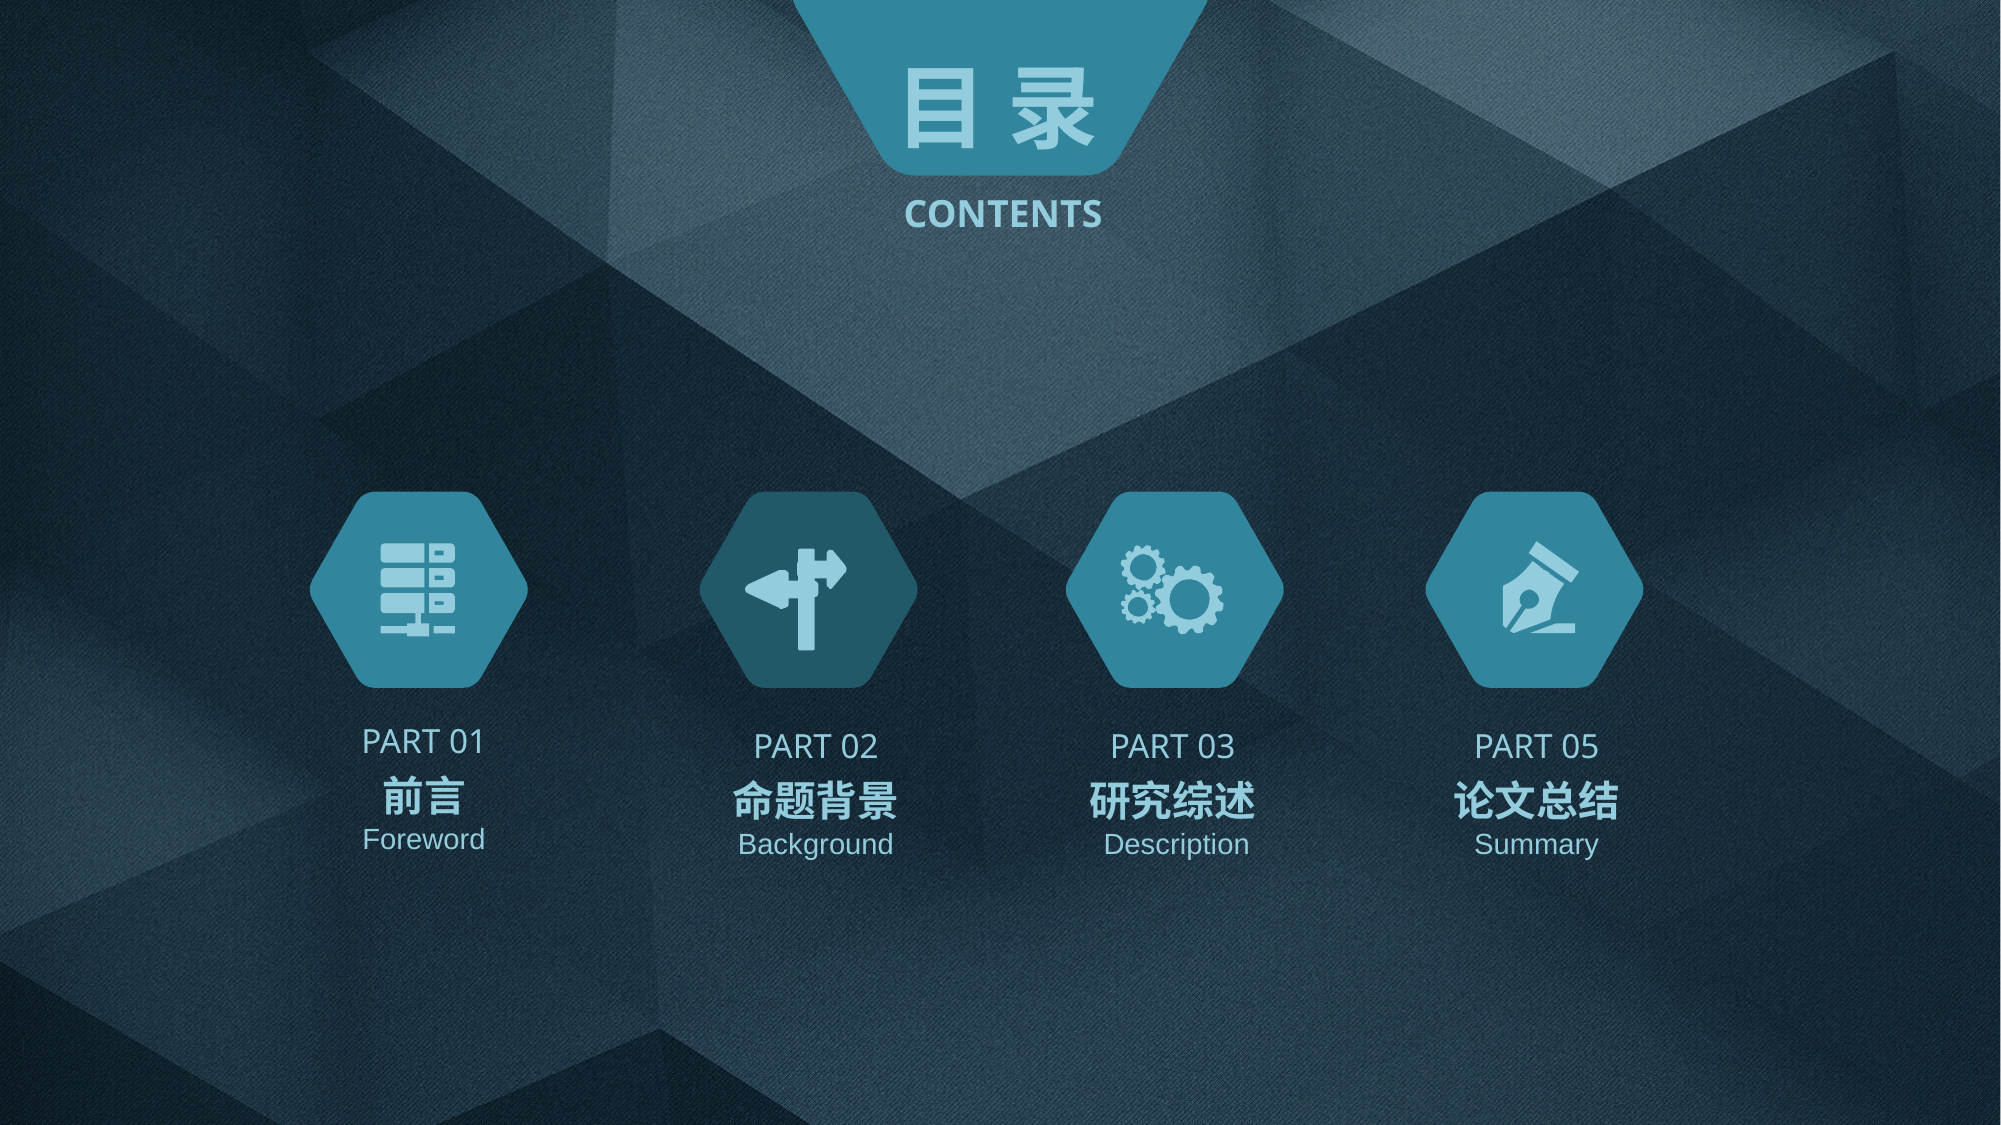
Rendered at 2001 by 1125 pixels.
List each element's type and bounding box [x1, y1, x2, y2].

text_box [1120, 545, 1225, 635]
picture [0, 0, 2001, 1125]
